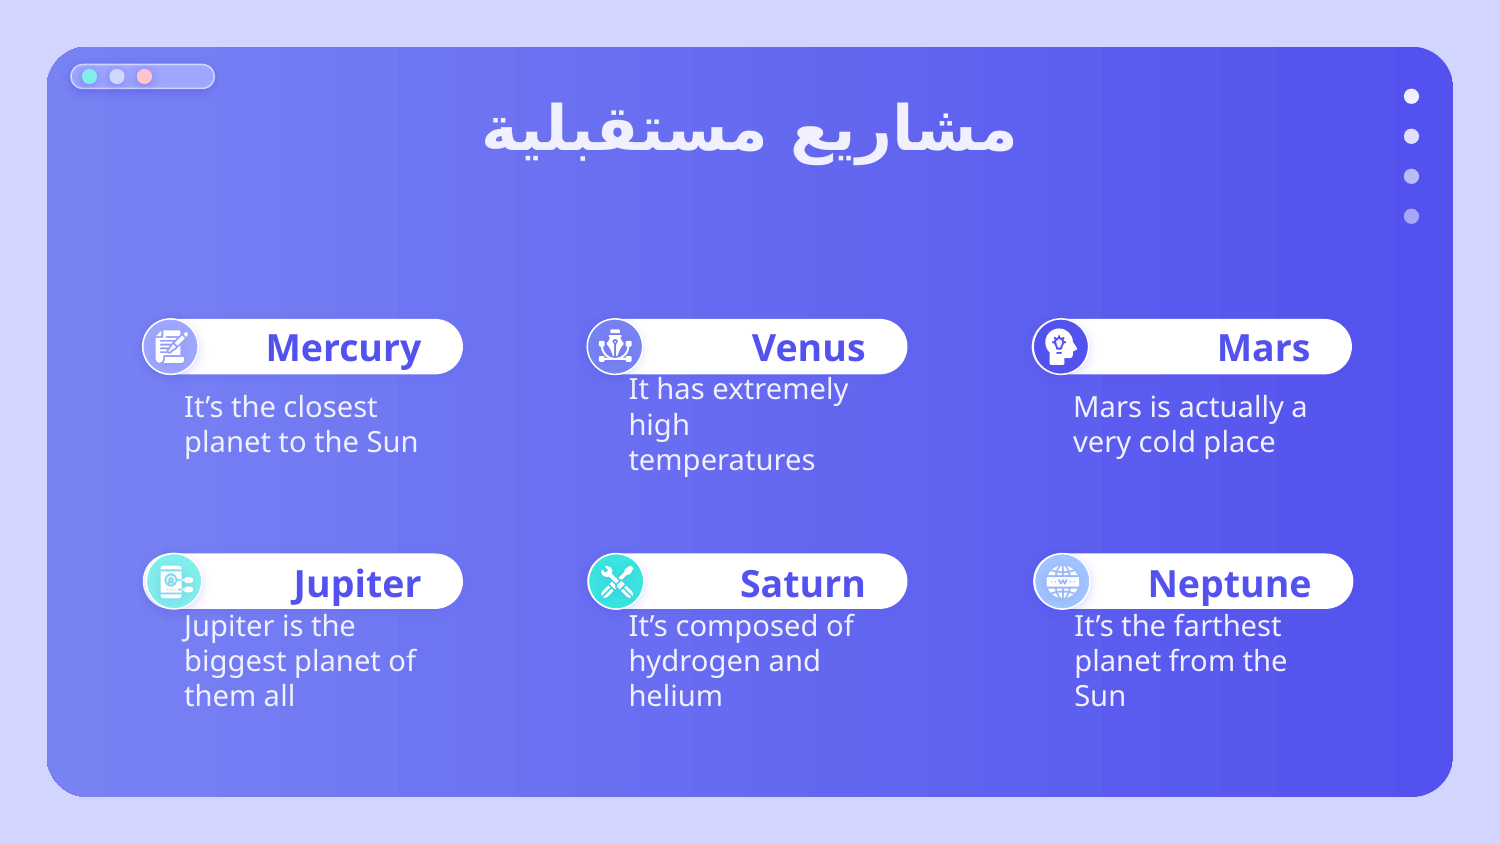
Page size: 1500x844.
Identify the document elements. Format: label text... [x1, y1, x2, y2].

title Mercury [194, 330, 437, 363]
text_box [146, 553, 202, 603]
text_box [587, 318, 643, 366]
subtitle It has extremely high temperatures [613, 383, 882, 464]
subtitle Mars is actually a very cold place [1058, 383, 1326, 464]
text_box [1033, 318, 1089, 365]
text_box [157, 371, 182, 375]
title Mars [1084, 330, 1326, 363]
text_box [617, 318, 908, 375]
title مشاريع مستقبلية [118, 72, 1382, 167]
title Neptune [1085, 567, 1328, 599]
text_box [1044, 328, 1078, 365]
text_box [598, 329, 632, 363]
title Saturn [645, 567, 882, 599]
text_box [180, 553, 463, 609]
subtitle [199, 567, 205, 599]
text_box [1067, 553, 1354, 609]
text_box [597, 367, 634, 375]
text_box [173, 318, 463, 375]
text_box [621, 553, 908, 609]
subtitle It’s the farthest planet from the Sun [1059, 619, 1328, 700]
title Jupiter [201, 567, 437, 599]
text_box [588, 553, 644, 601]
subtitle Jupiter is the biggest planet of them all [169, 619, 437, 700]
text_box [600, 565, 634, 599]
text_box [1046, 565, 1080, 599]
text_box [1063, 318, 1352, 375]
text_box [160, 565, 194, 599]
subtitle It’s composed of hydrogen and helium [613, 619, 882, 700]
text_box [603, 606, 629, 610]
text_box [142, 318, 199, 367]
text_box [155, 330, 189, 364]
text_box [1034, 553, 1091, 600]
title Venus [638, 330, 882, 363]
text_box [142, 553, 168, 606]
subtitle It’s the closest planet to the Sun [169, 383, 437, 464]
